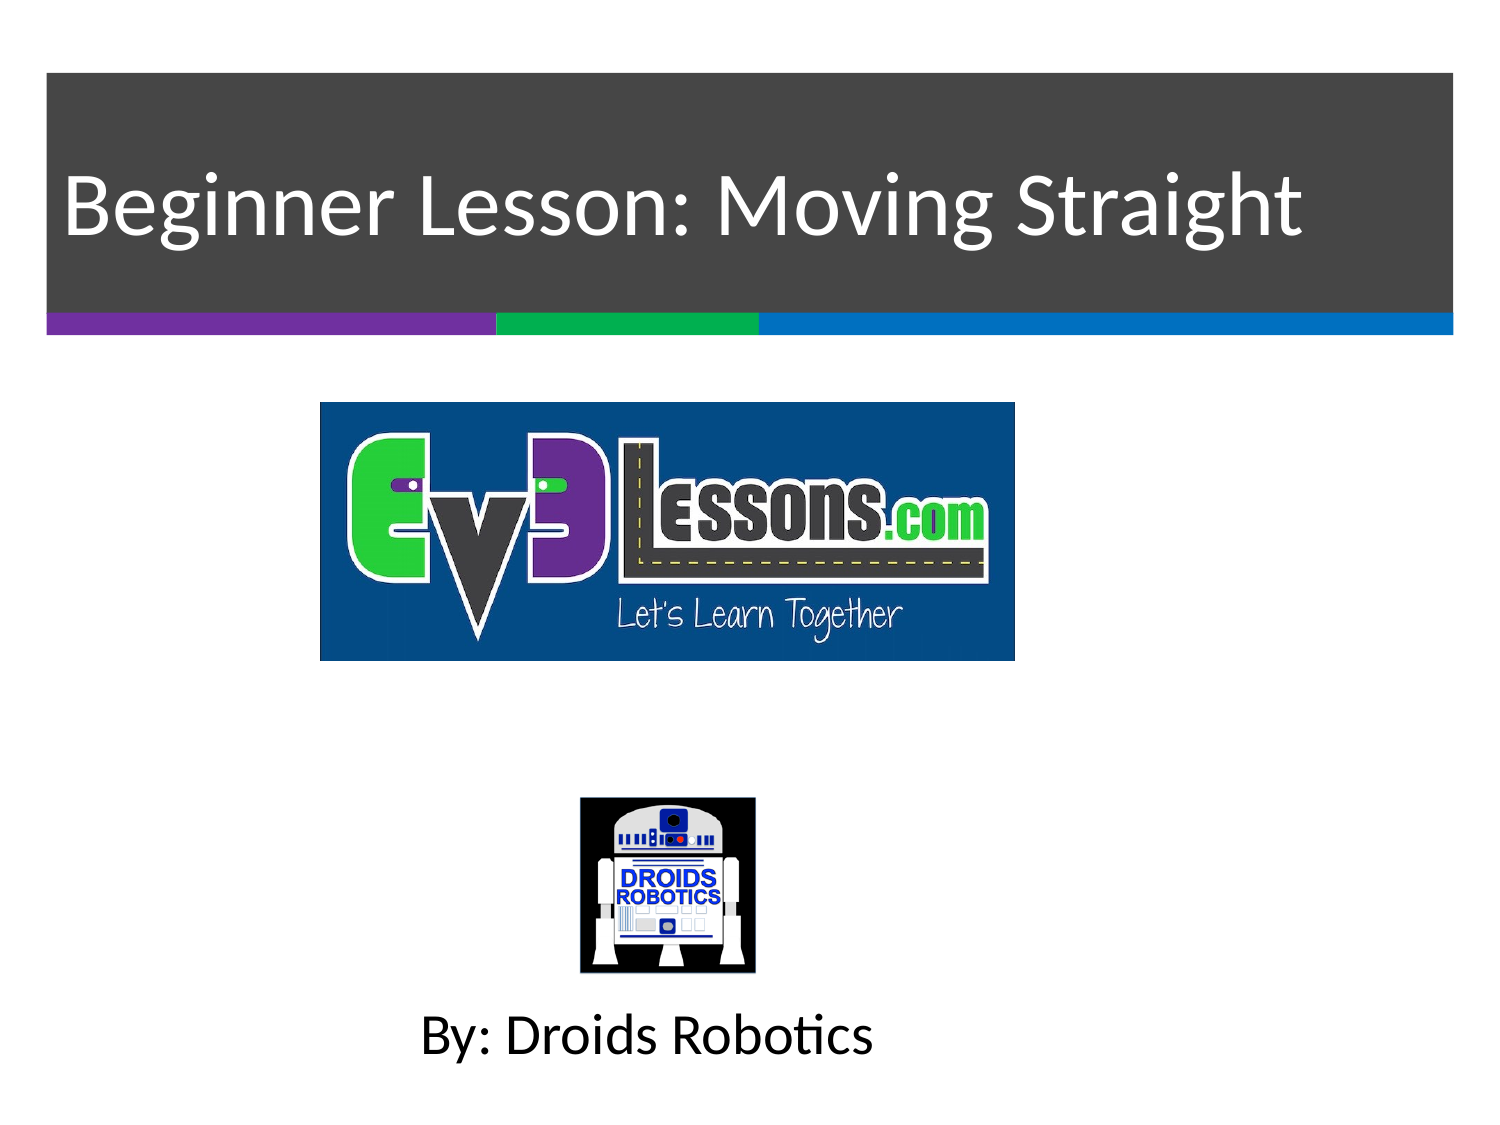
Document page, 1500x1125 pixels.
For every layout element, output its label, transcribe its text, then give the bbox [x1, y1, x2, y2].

picture [577, 796, 757, 976]
title EV3 PROGRAMMING Lesson: Moving Straight [0, 381, 1447, 697]
text_box By: Droids Robotics [405, 988, 1185, 1074]
text_box Beginner Lesson: Moving Straight [48, 136, 1447, 262]
picture [319, 402, 1015, 662]
